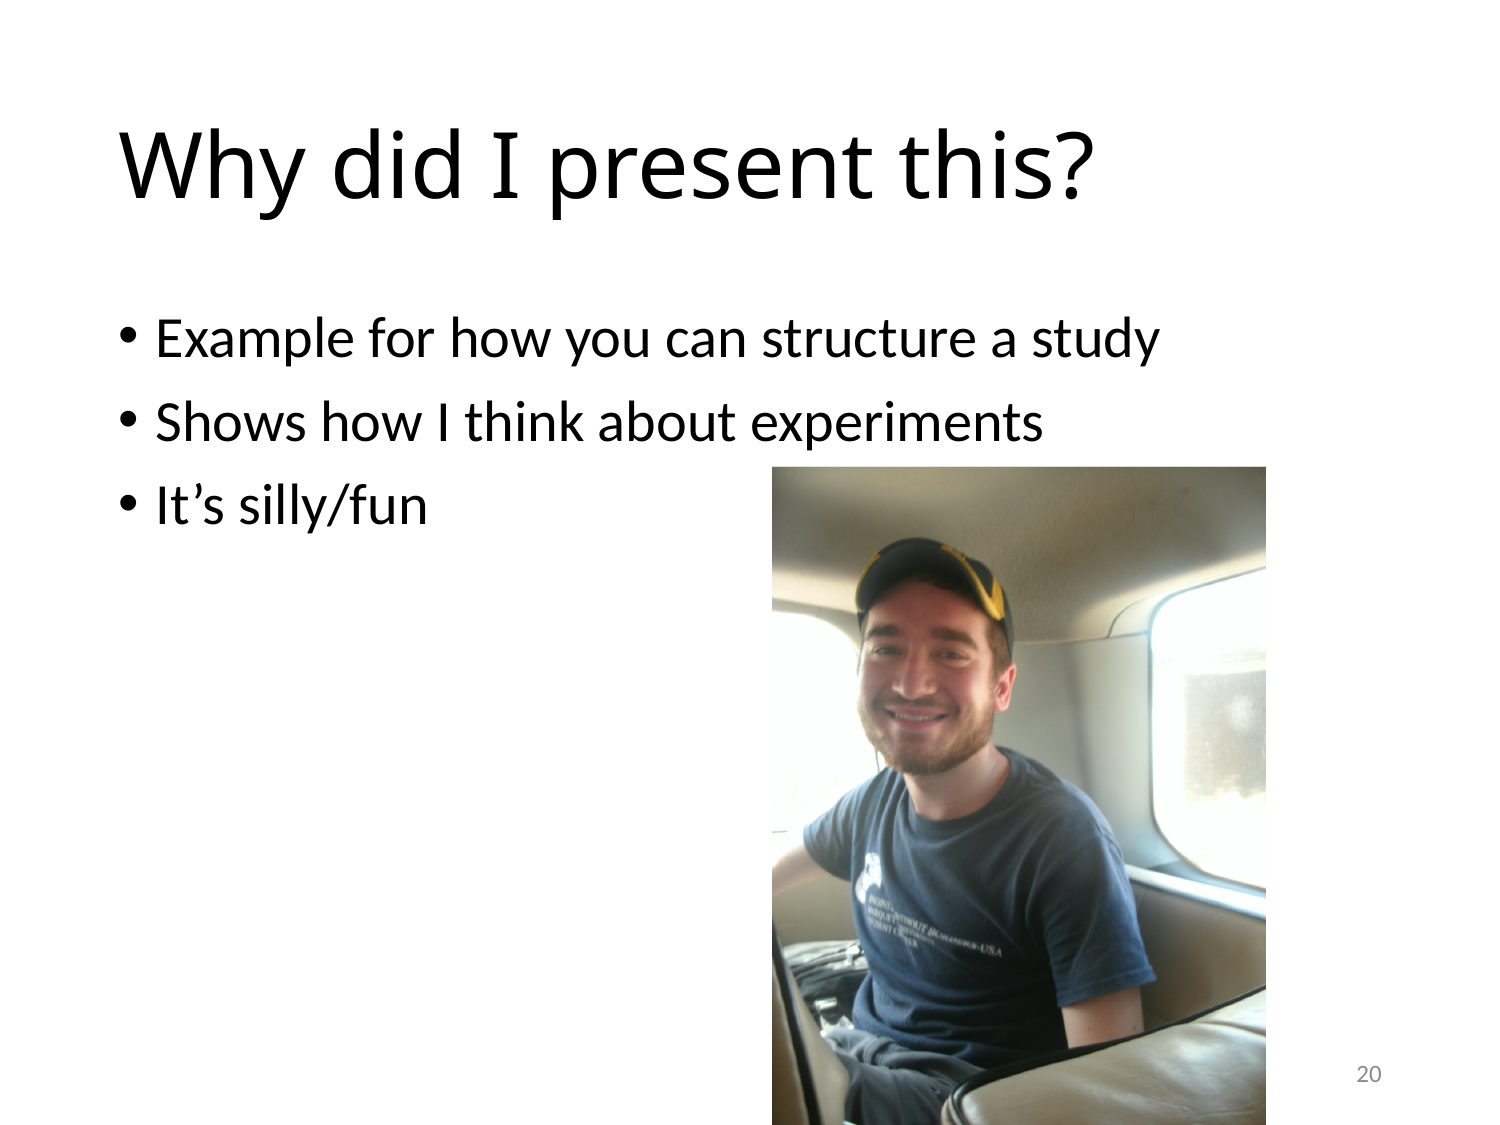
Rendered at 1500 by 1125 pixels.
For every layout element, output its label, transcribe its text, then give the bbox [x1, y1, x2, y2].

list Example for how you can structure a study Shows how I think about experiments It’s silly/fun [103, 299, 1397, 1014]
title Why did I present this? [103, 59, 1397, 278]
slide_number 20 [1266, 1042, 1397, 1103]
picture [689, 467, 1348, 1124]
